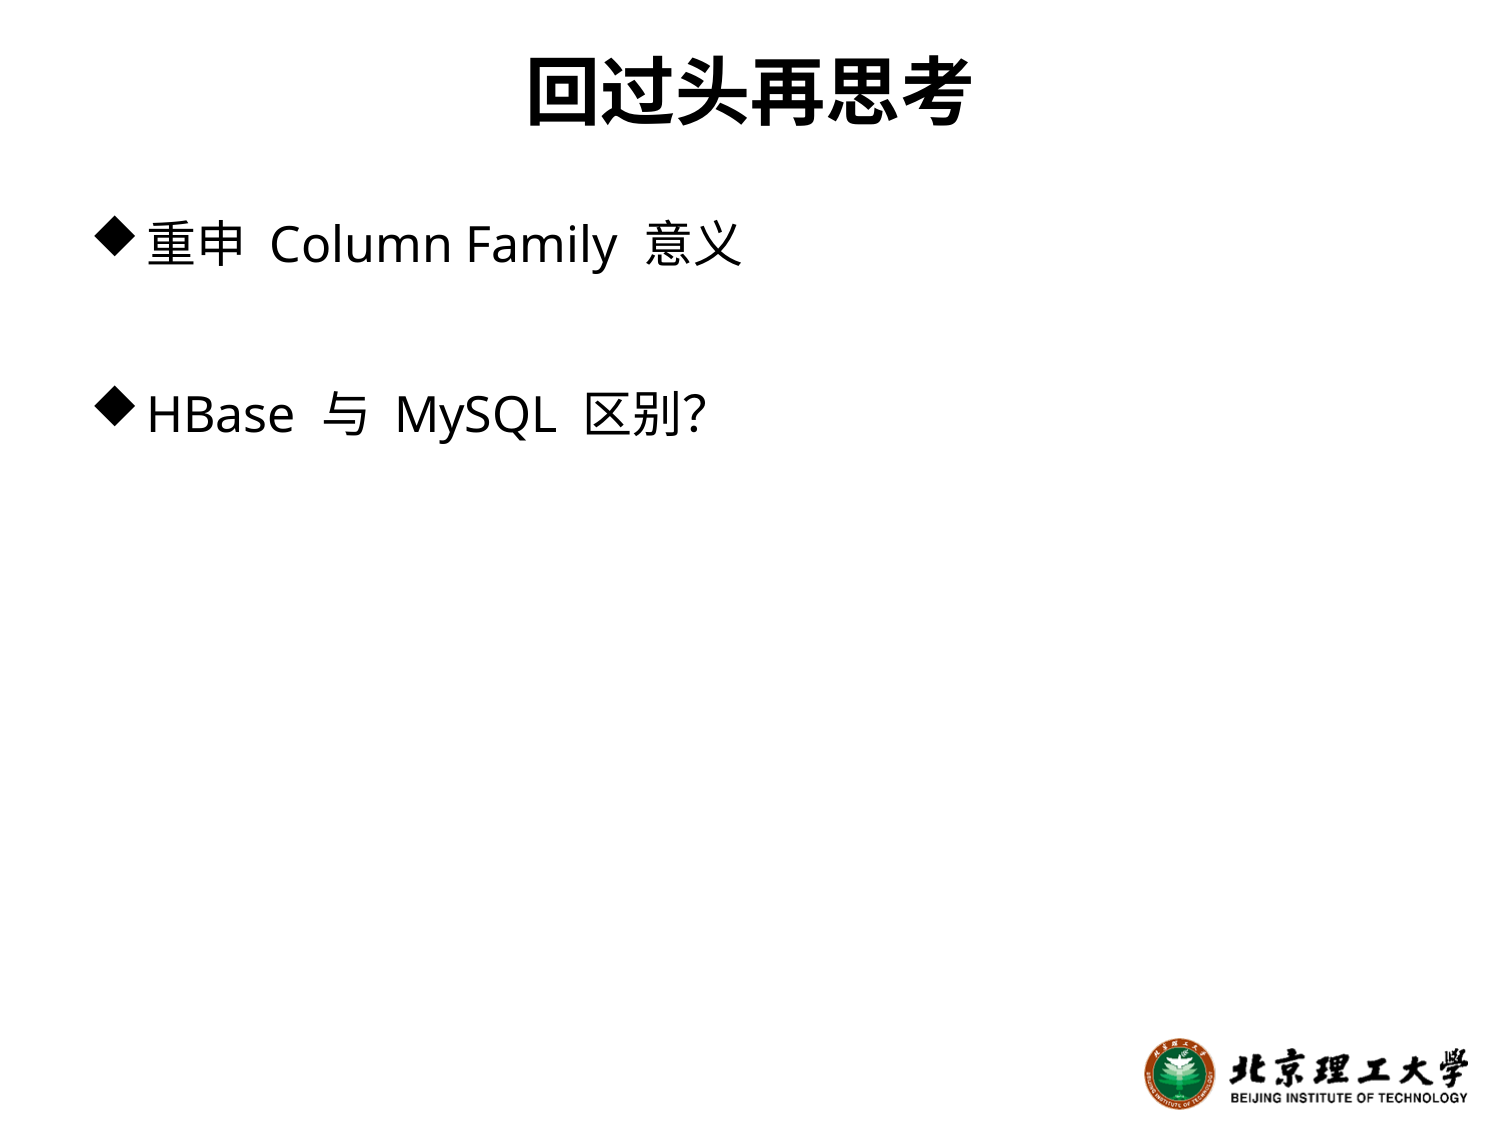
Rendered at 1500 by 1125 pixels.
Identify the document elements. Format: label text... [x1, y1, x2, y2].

title 回过头再思考 [76, 17, 1425, 163]
list 重申 Column Family 意义 HBase 与 MySQL 区别？ [75, 190, 1425, 1005]
picture [1144, 1038, 1468, 1110]
